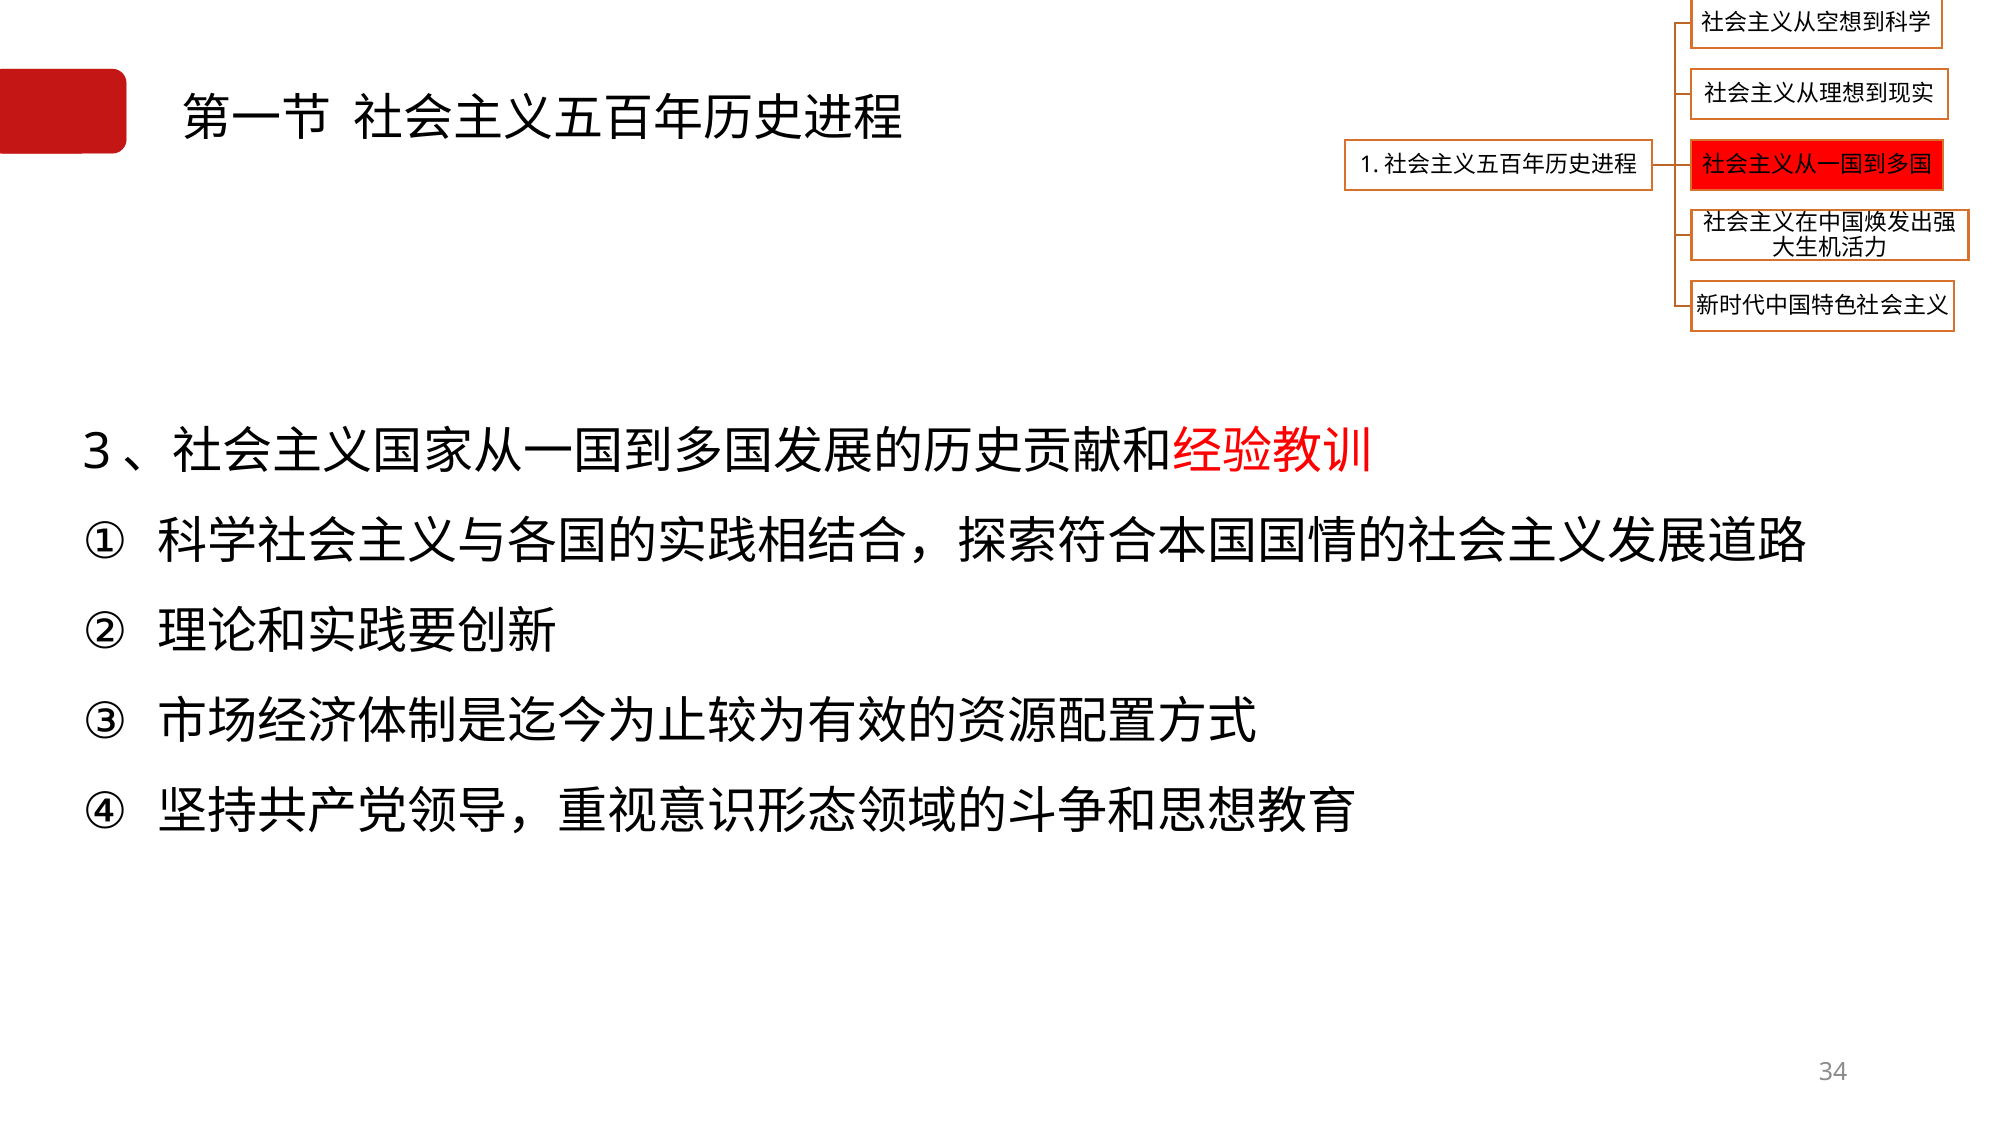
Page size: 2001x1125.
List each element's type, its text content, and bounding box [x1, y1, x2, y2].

slide_number 34 [1412, 1042, 1863, 1103]
text_box 3、社会主义国家从一国到多国发展的历史贡献和经验教训 科学社会主义与各国的实践相结合，探索符合本国国情的社会主义发展道路 理论和实践要创新 市场经济体制是迄今为止较为有效的资源配置方式 坚持共产党领导，重视意识形态领域的斗争和思想教育 [67, 381, 2000, 936]
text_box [1298, 0, 2000, 332]
text_box 第一节 社会主义五百年历史进程 [166, 66, 995, 173]
